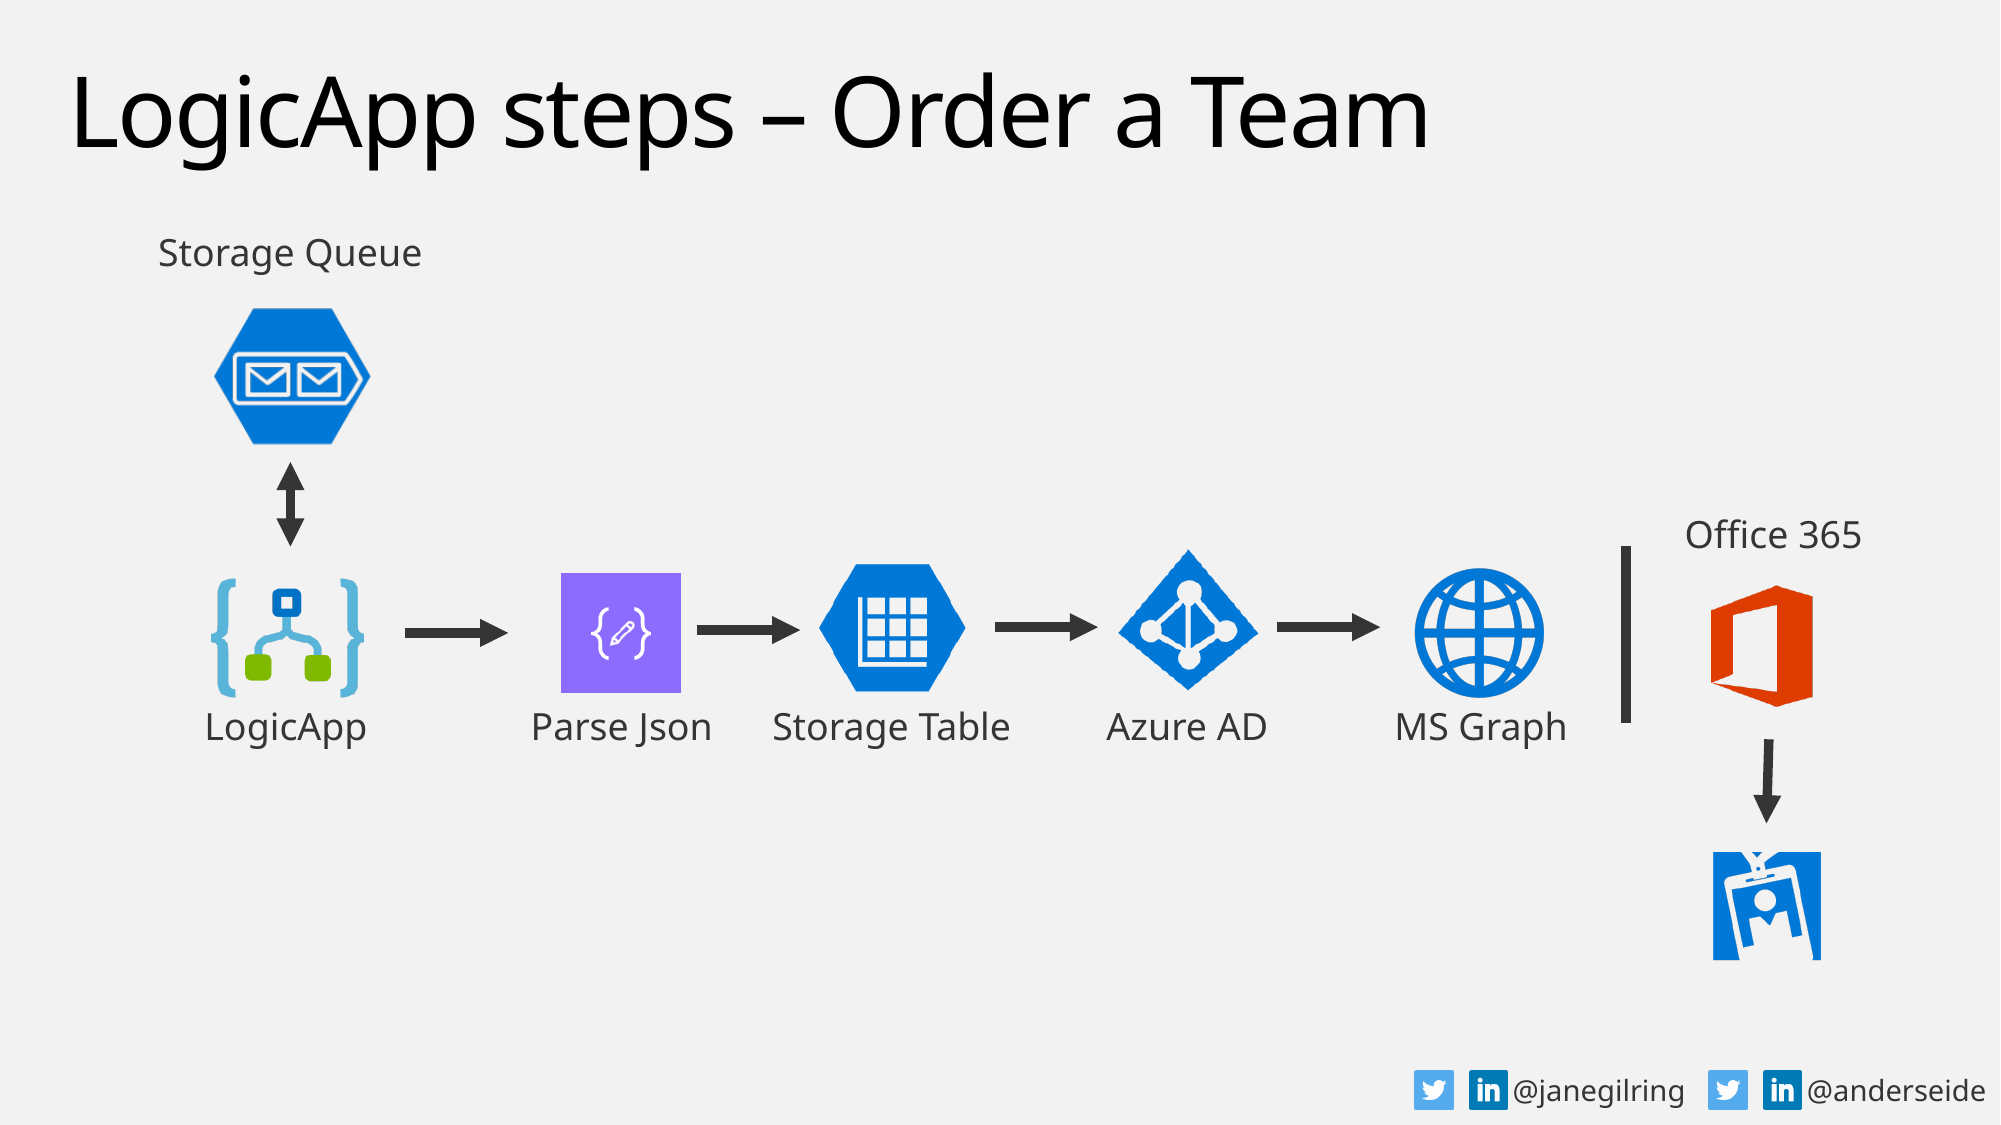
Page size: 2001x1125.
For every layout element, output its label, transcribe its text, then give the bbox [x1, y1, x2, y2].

picture [211, 561, 364, 714]
picture [560, 572, 682, 694]
picture [1708, 847, 1826, 964]
picture [1691, 572, 1832, 725]
picture [815, 560, 968, 694]
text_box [1766, 738, 1770, 824]
picture [1115, 544, 1261, 693]
text_box LogicApp [174, 687, 398, 769]
picture [1411, 564, 1552, 701]
text_box Storage Queue [128, 213, 453, 295]
text_box Parse Json [500, 687, 742, 769]
text_box MS Graph [1364, 687, 1598, 769]
text_box Office 365 [1654, 496, 1893, 578]
picture [201, 305, 374, 452]
title LogicApp steps – Order a Team [44, 47, 1957, 196]
text_box Azure AD [1076, 687, 1299, 769]
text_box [1414, 1064, 1992, 1116]
text_box Storage Table [742, 687, 1042, 769]
